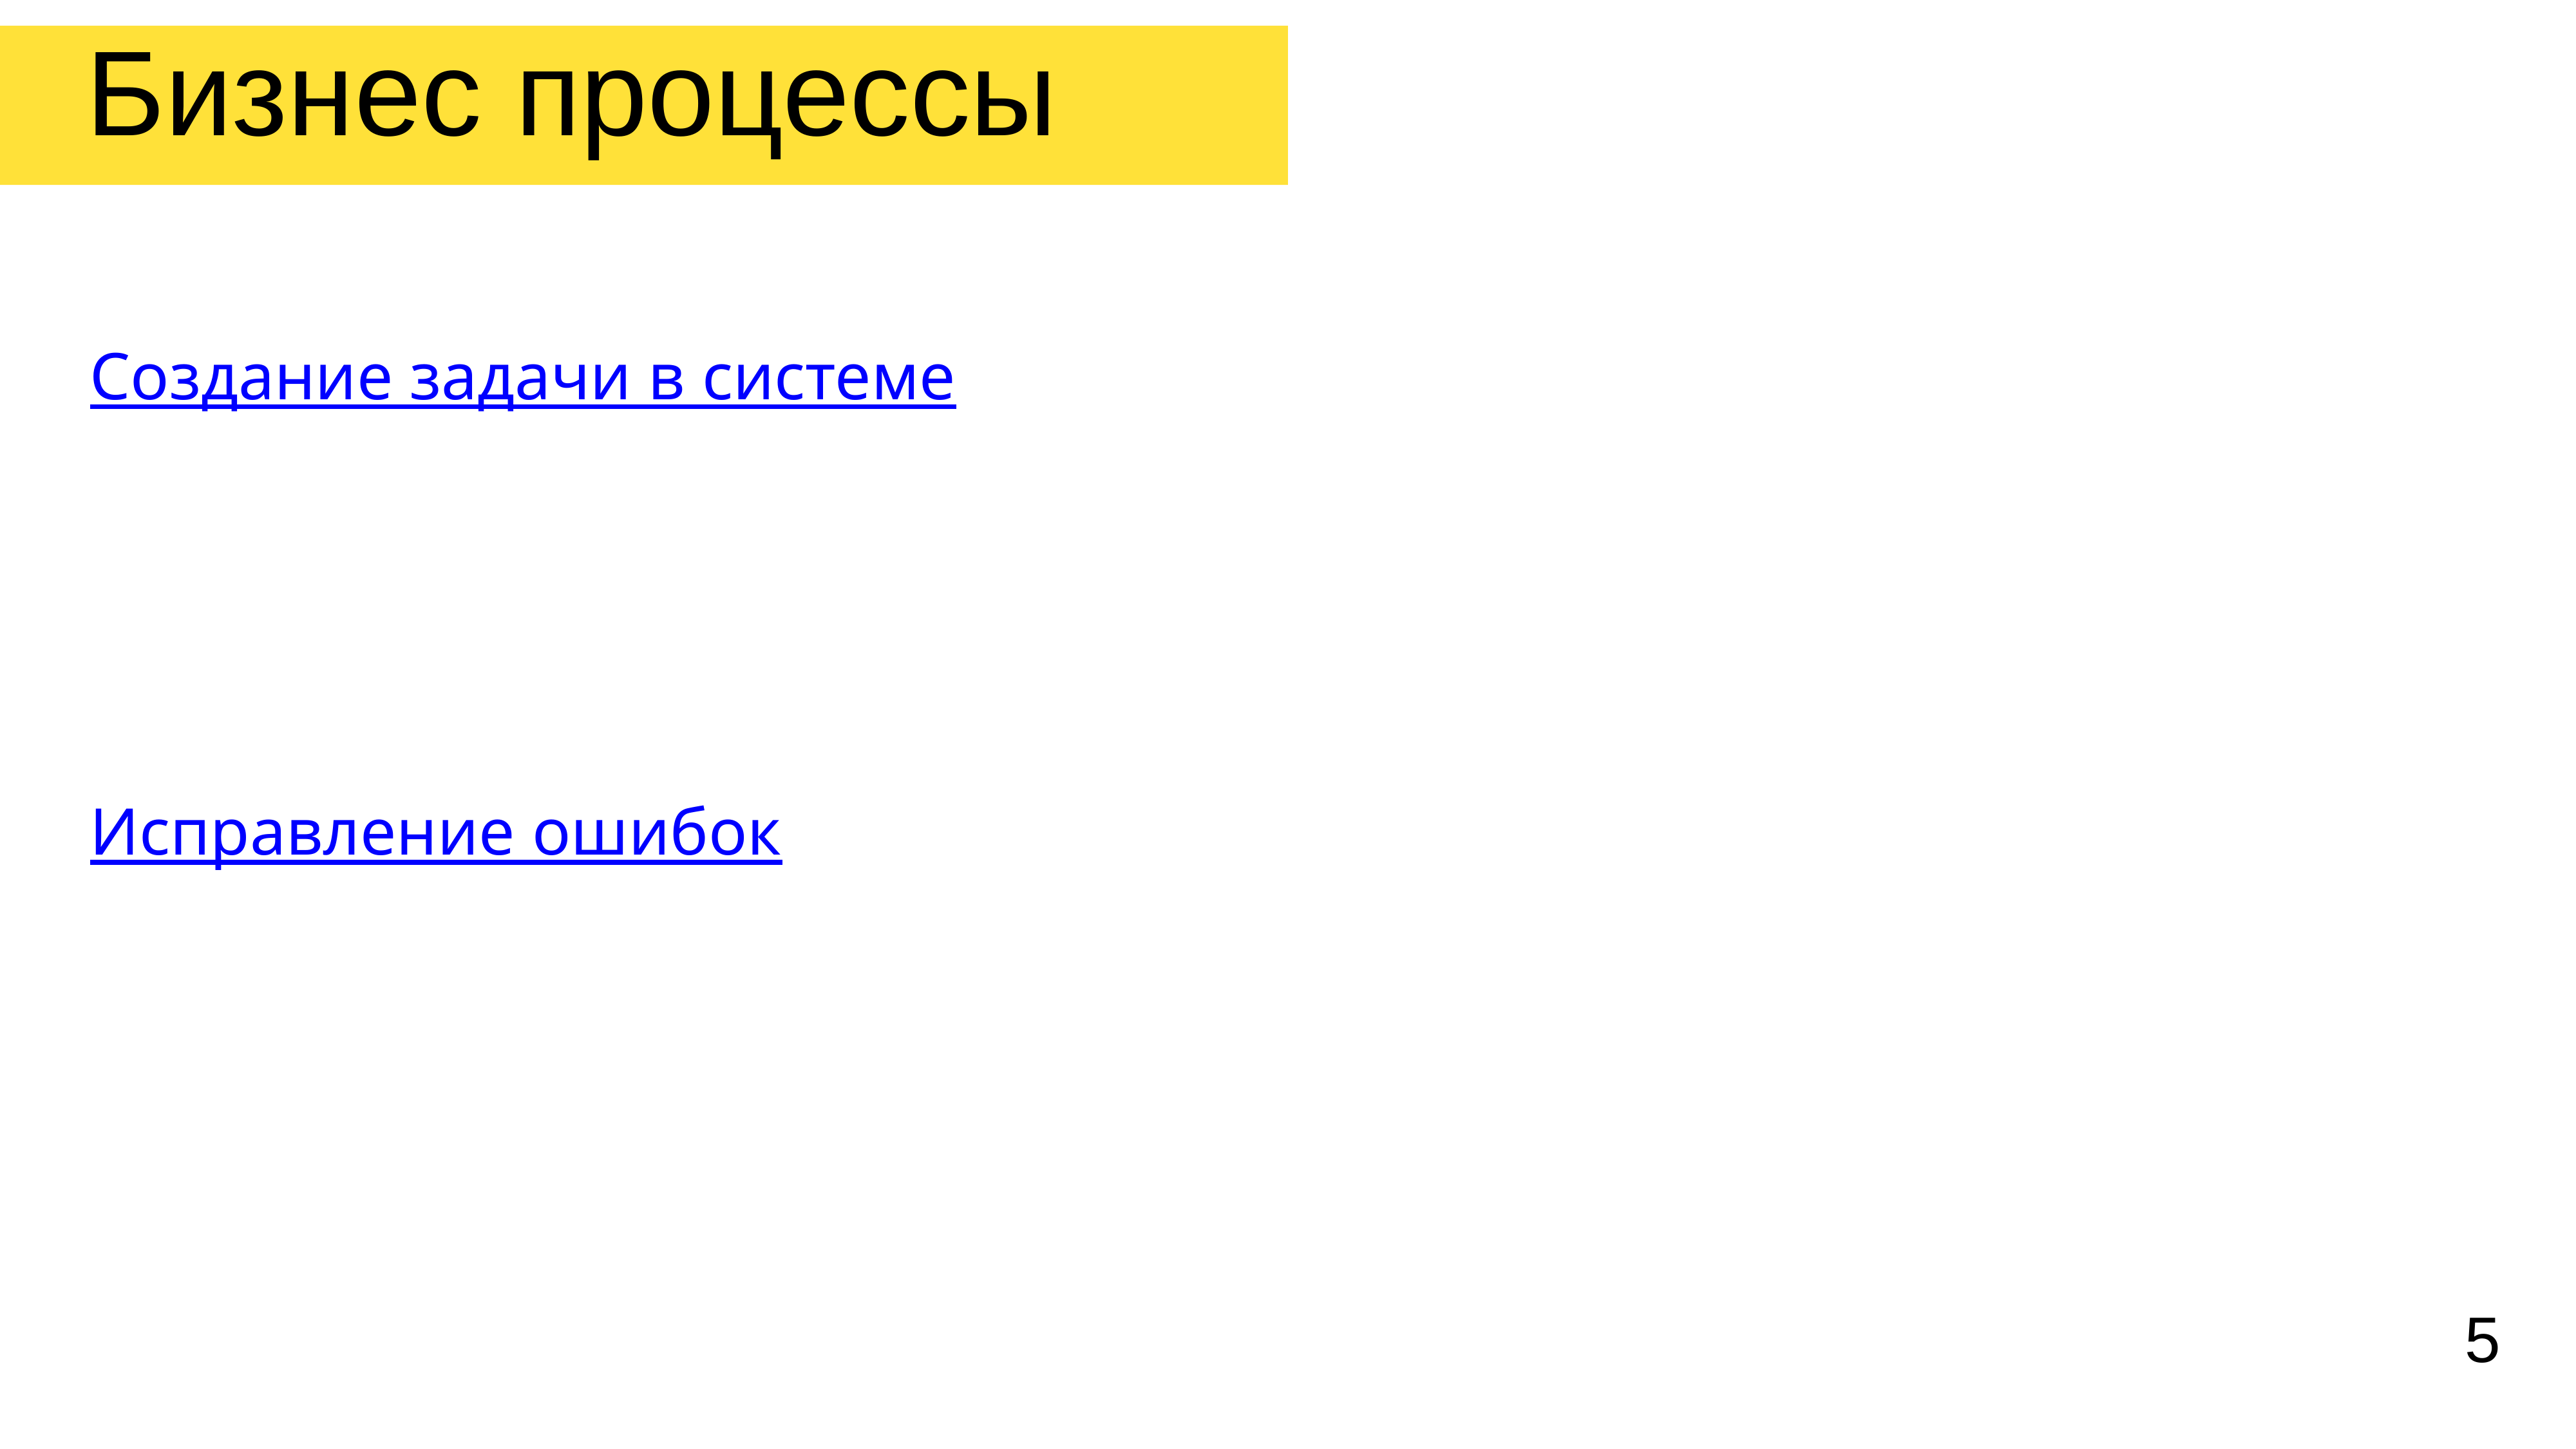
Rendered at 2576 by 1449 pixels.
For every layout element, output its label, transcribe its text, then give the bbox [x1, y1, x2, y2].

text_box Бизнес процессы [80, 25, 2083, 167]
text_box Исправление ошибок [80, 781, 2147, 888]
slide_number ‹#› [2382, 1292, 2506, 1449]
text_box [0, 25, 1288, 185]
text_box Создание задачи в системе [80, 325, 2147, 433]
